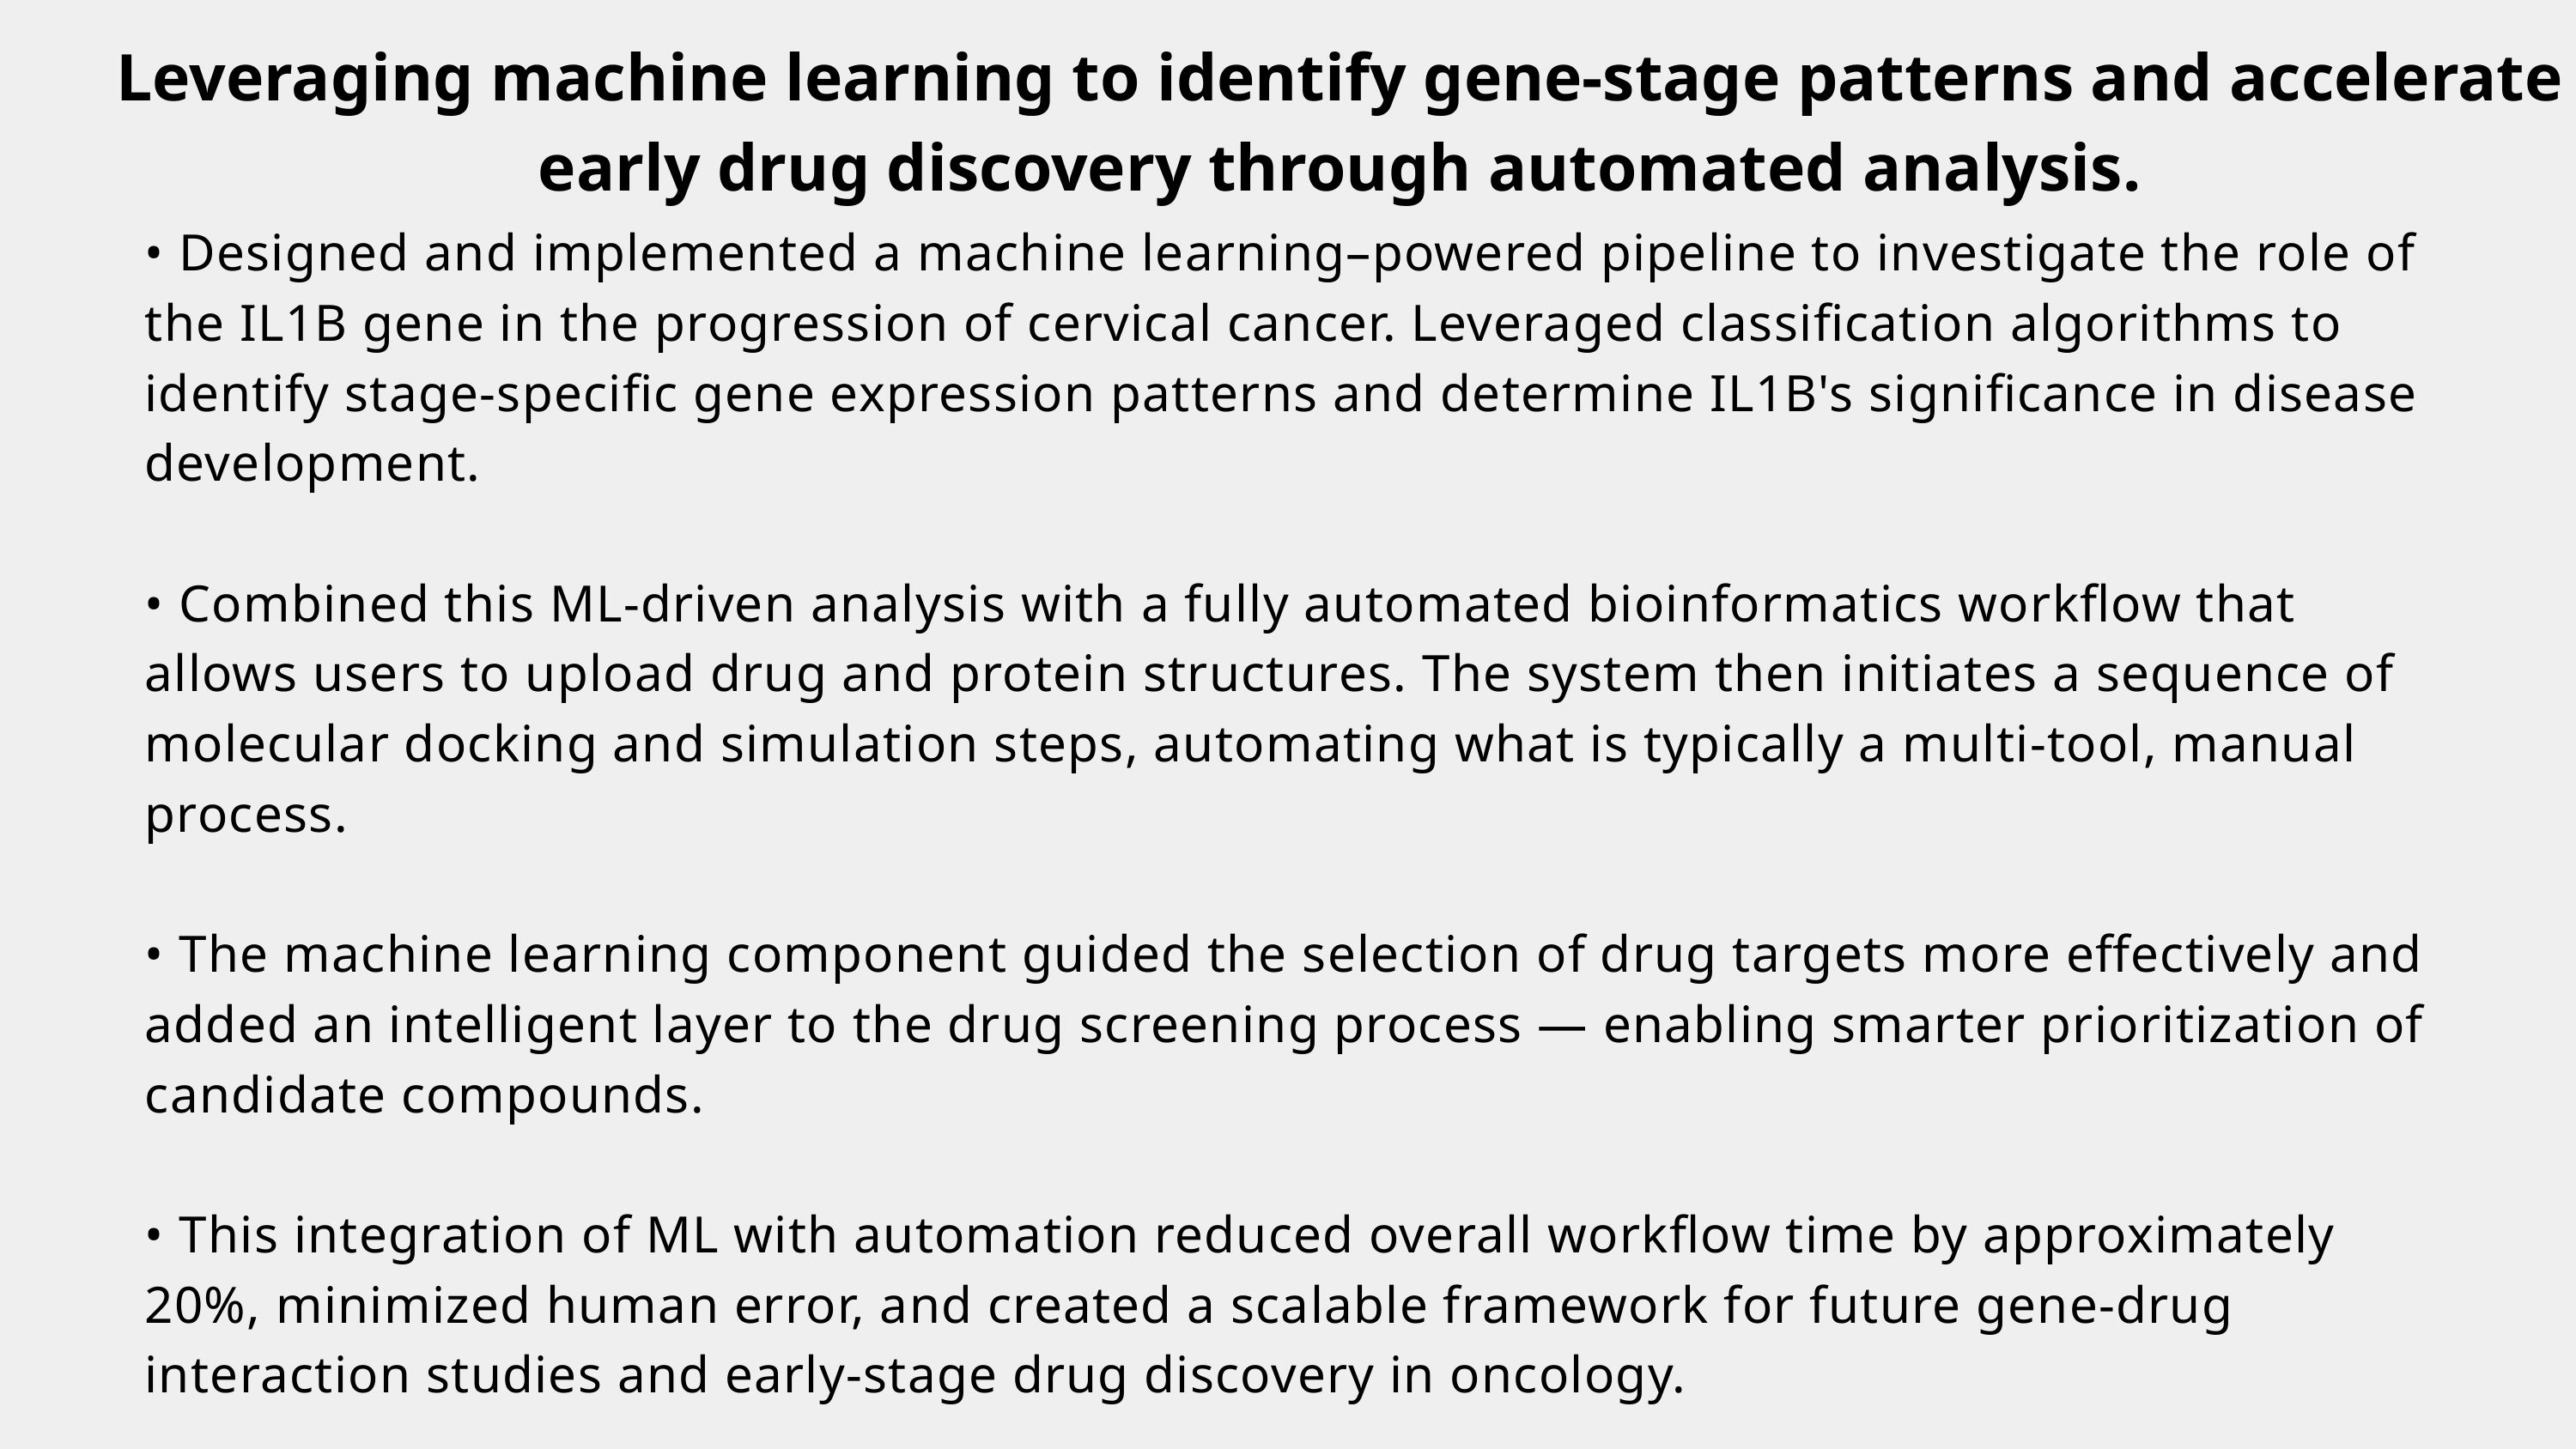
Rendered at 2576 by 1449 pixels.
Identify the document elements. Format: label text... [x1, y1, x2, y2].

text_box Leveraging machine learning to identify gene-stage patterns and accelerate early drug discovery through automated analysis. [104, 23, 2576, 204]
text_box • Designed and implemented a machine learning–powered pipeline to investigate the role of the IL1B gene in the progression of cervical cancer. Leveraged classification algorithms to identify stage-specific gene expression patterns and determine IL1B's significance in disease development. • Combined this ML-driven analysis with a fully automated bioinformatics workflow that allows users to upload drug and protein structures. The system then initiates a sequence of molecular docking and simulation steps, automating what is typically a multi-tool, manual process. • The machine learning component guided the selection of drug targets more effectively and added an intelligent layer to the drug screening process — enabling smarter prioritization of candidate compounds. • This integration of ML with automation reduced overall workflow time by approximately 20%, minimized human error, and created a scalable framework for future gene-drug interaction studies and early-stage drug discovery in oncology. [144, 210, 2459, 1449]
